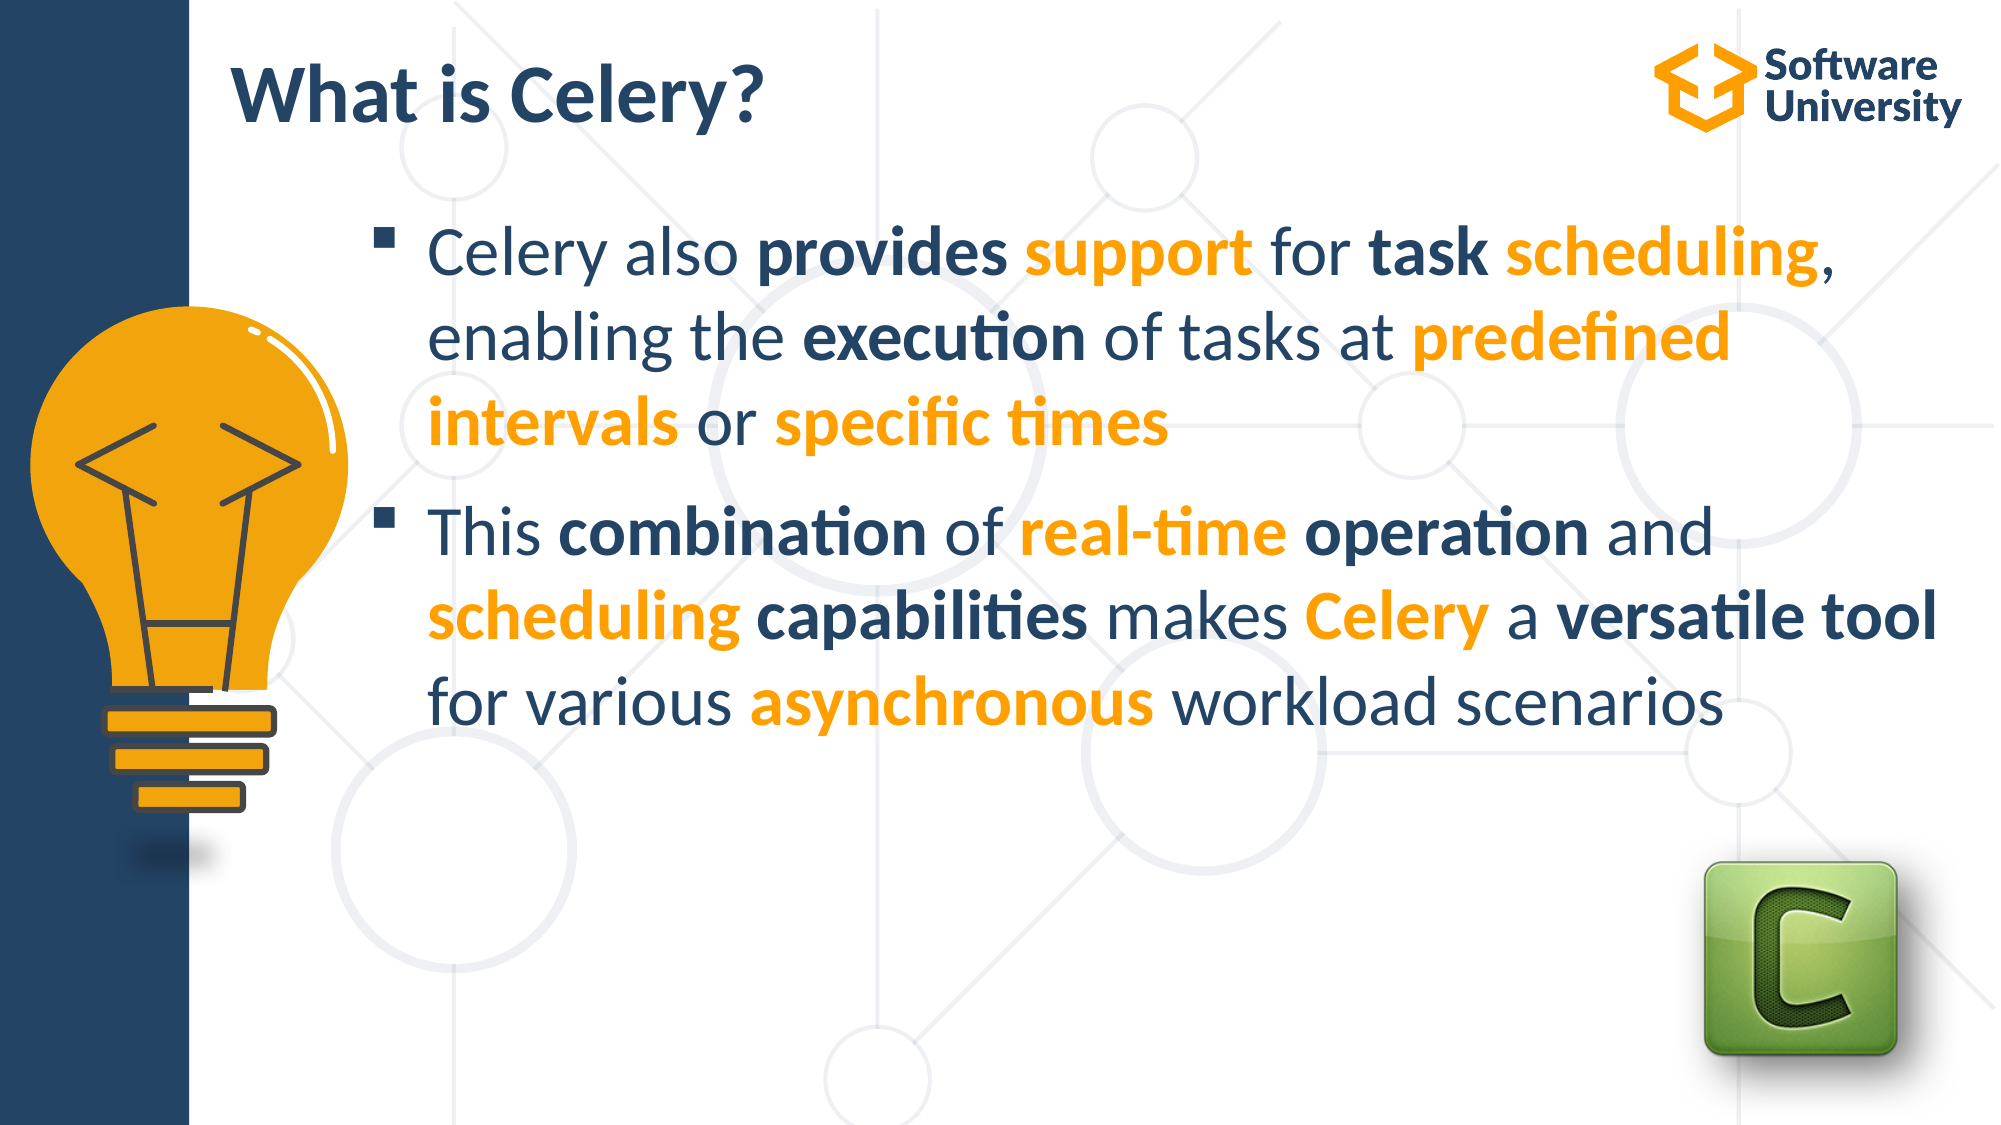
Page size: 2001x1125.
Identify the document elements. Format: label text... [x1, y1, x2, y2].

picture [1641, 31, 1973, 145]
list Celery also provides support for task scheduling, enabling the execution of tasks at predefined intervals or specific times This combination of real-time operation and scheduling capabilities makes Celery a versatile tool for various asynchronous workload scenarios [350, 198, 1960, 1109]
title What is Celery? [212, 16, 1628, 162]
picture [1649, 804, 1960, 1115]
